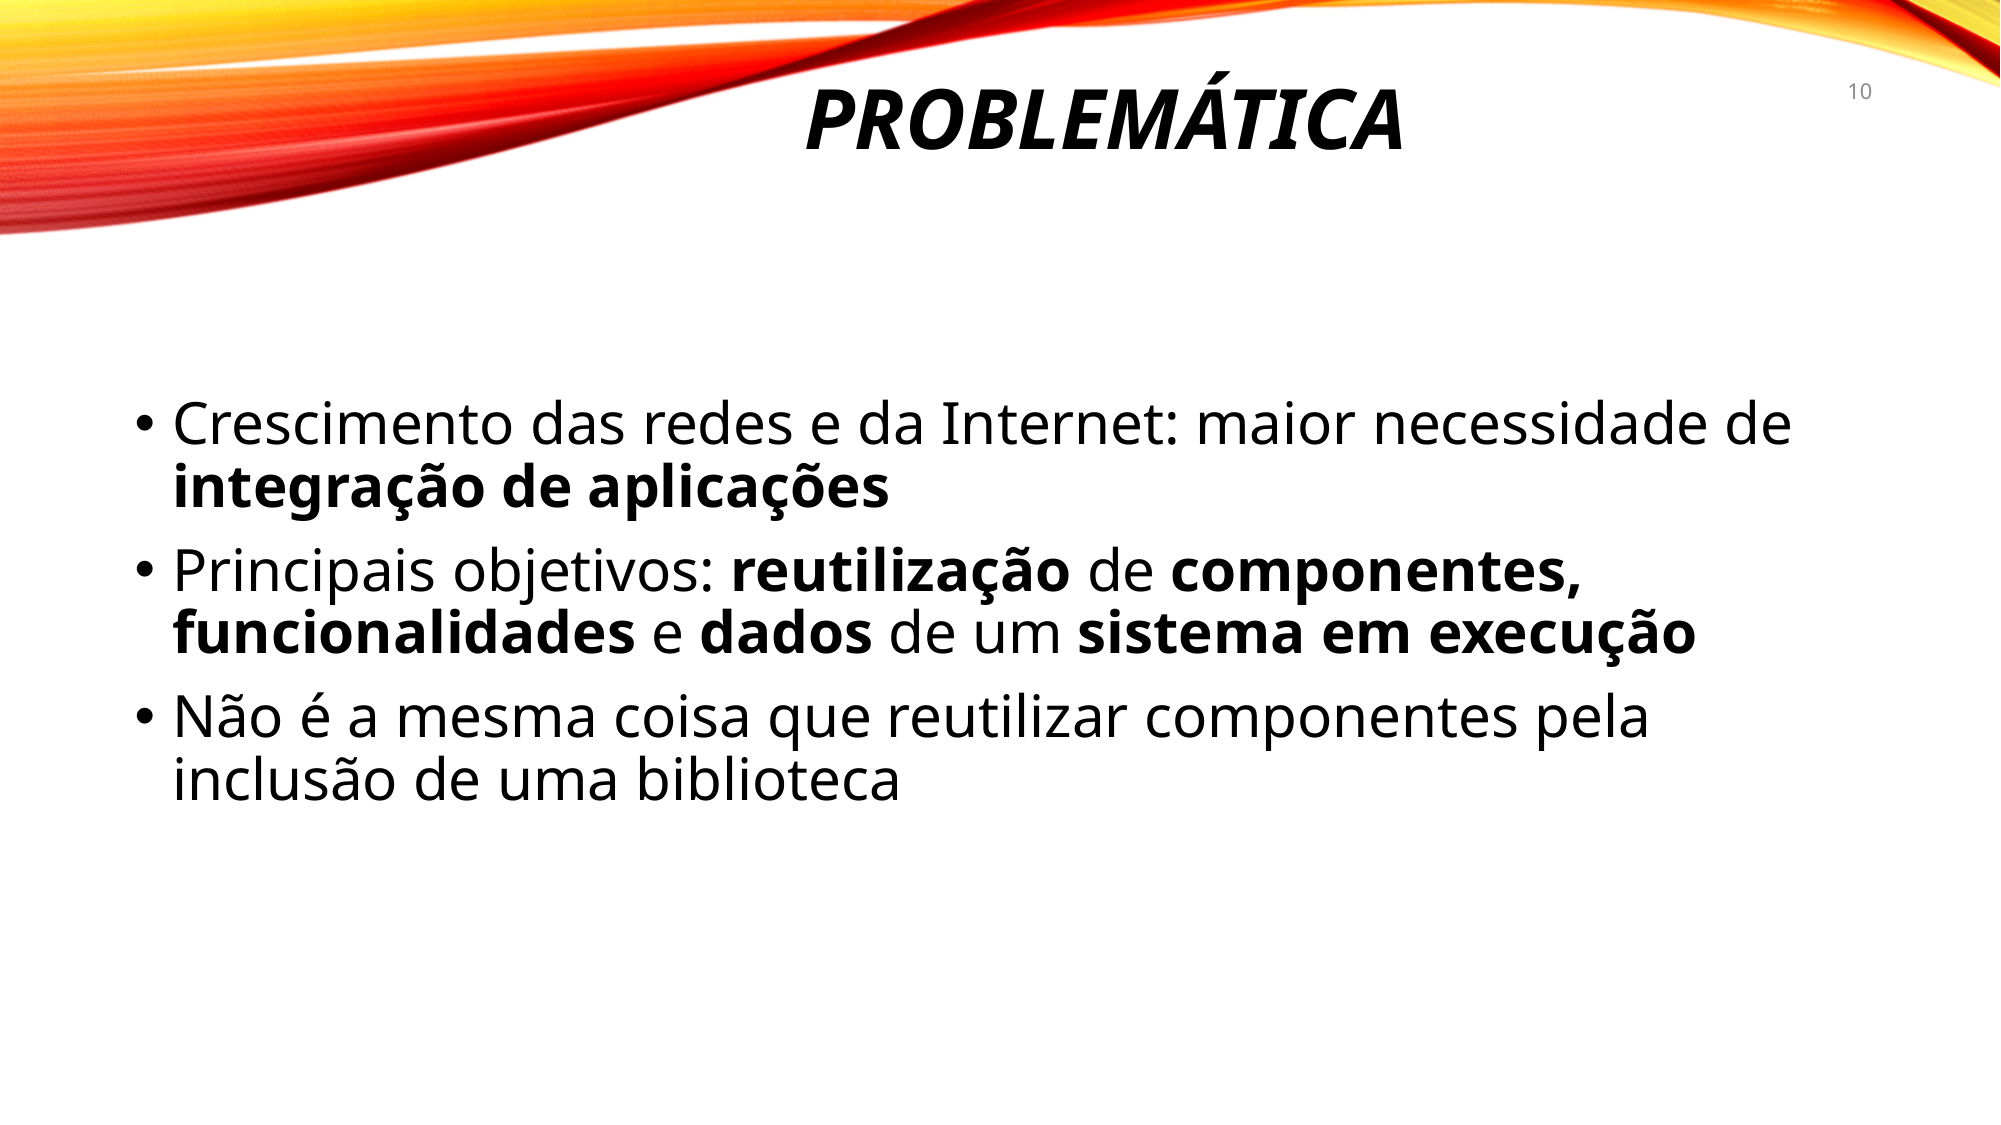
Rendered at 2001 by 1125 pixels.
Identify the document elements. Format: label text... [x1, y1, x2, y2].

list Crescimento das redes e da Internet: maior necessidade de integração de aplicações Principais objetivos: reutilização de componentes, funcionalidades e dados de um sistema em execução Não é a mesma coisa que reutilizar componentes pela inclusão de uma biblioteca [119, 386, 1888, 1007]
title PROBLEMÁTICA [323, 26, 1888, 218]
picture [0, 0, 2000, 237]
